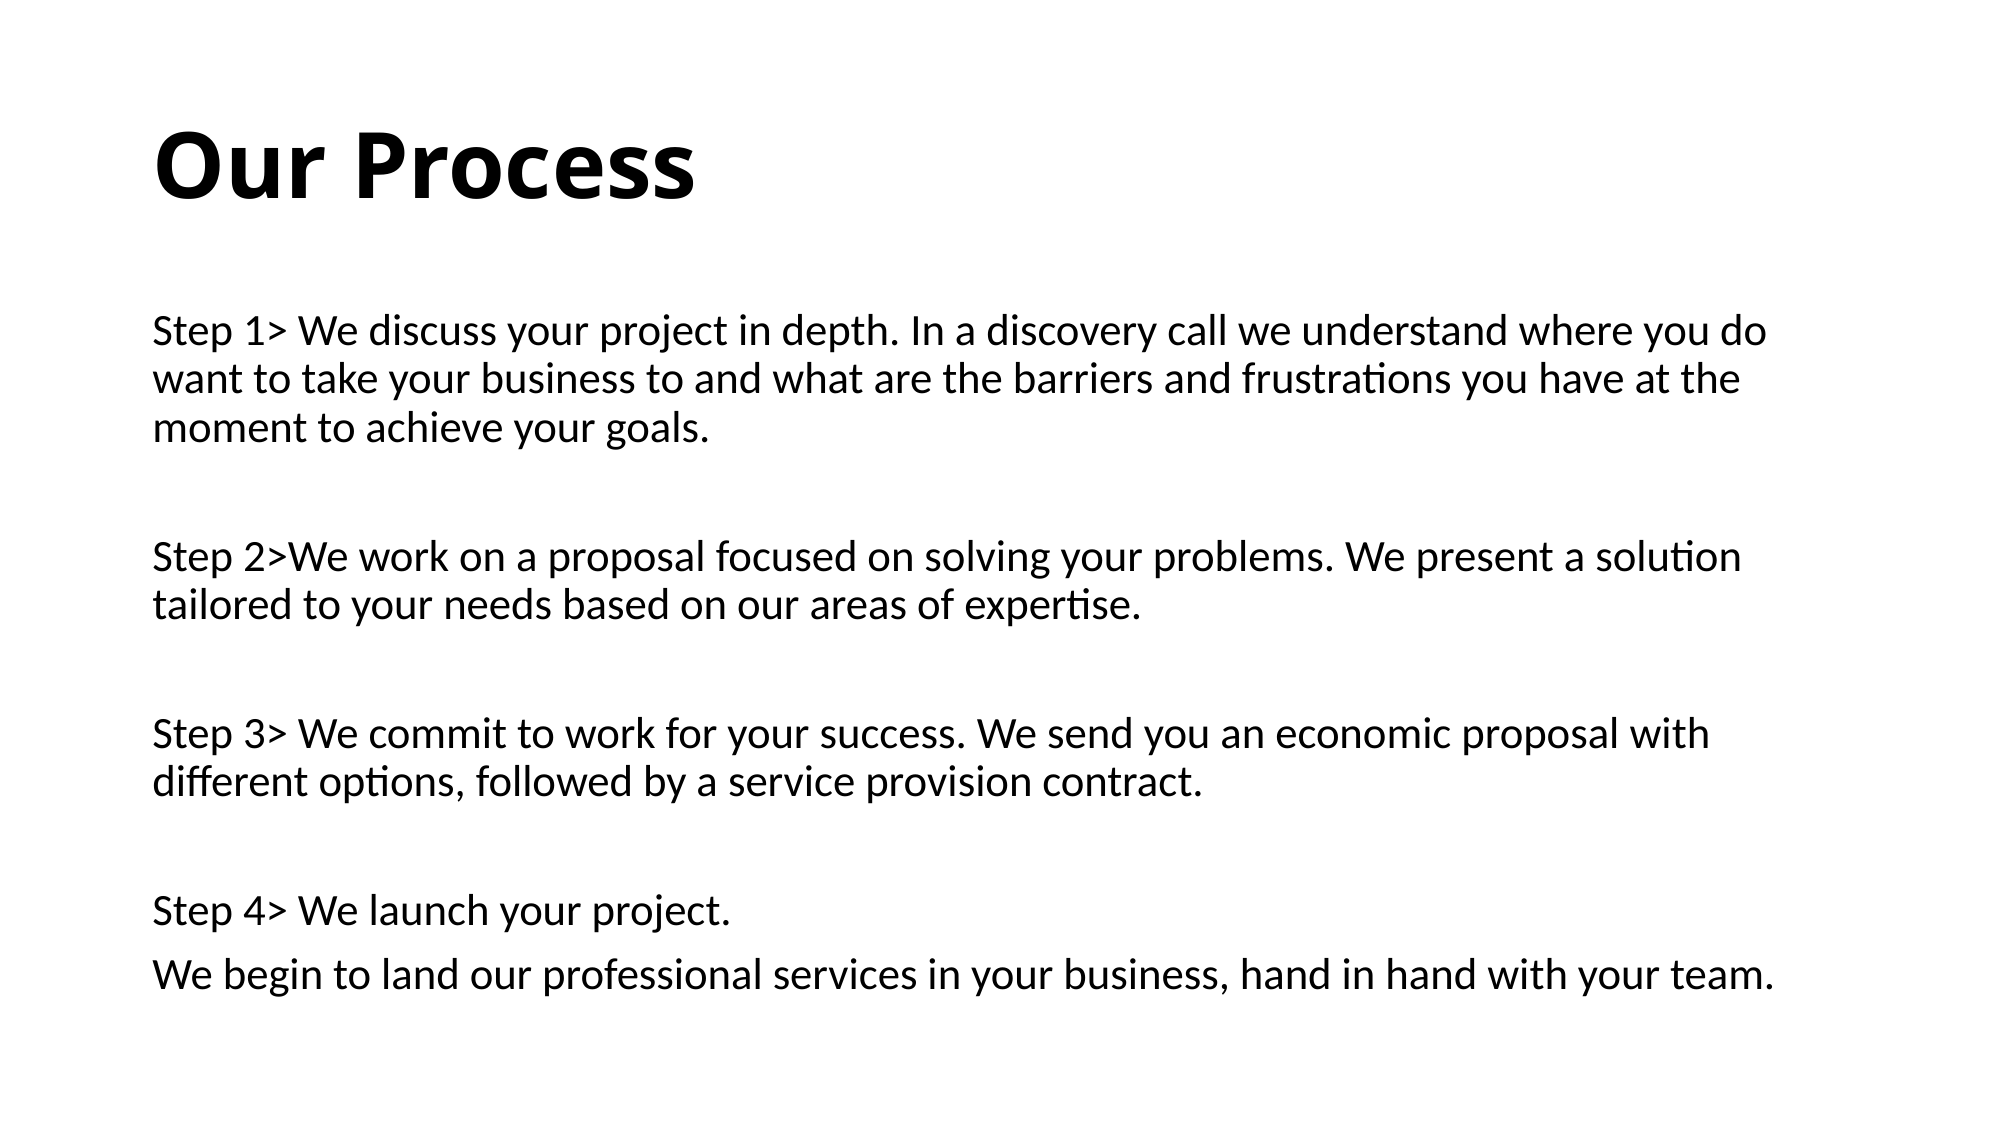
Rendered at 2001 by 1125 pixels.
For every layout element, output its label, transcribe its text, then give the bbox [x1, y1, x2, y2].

list Step 1> We discuss your project in depth. In a discovery call we understand where you do want to take your business to and what are the barriers and frustrations you have at the moment to achieve your goals. Step 2>We work on a proposal focused on solving your problems. We present a solution tailored to your needs based on our areas of expertise. Step 3> We commit to work for your success. We send you an economic proposal with different options, followed by a service provision contract. Step 4> We launch your project. We begin to land our professional services in your business, hand in hand with your team. [137, 299, 1863, 1014]
title Our Process [137, 59, 1863, 278]
